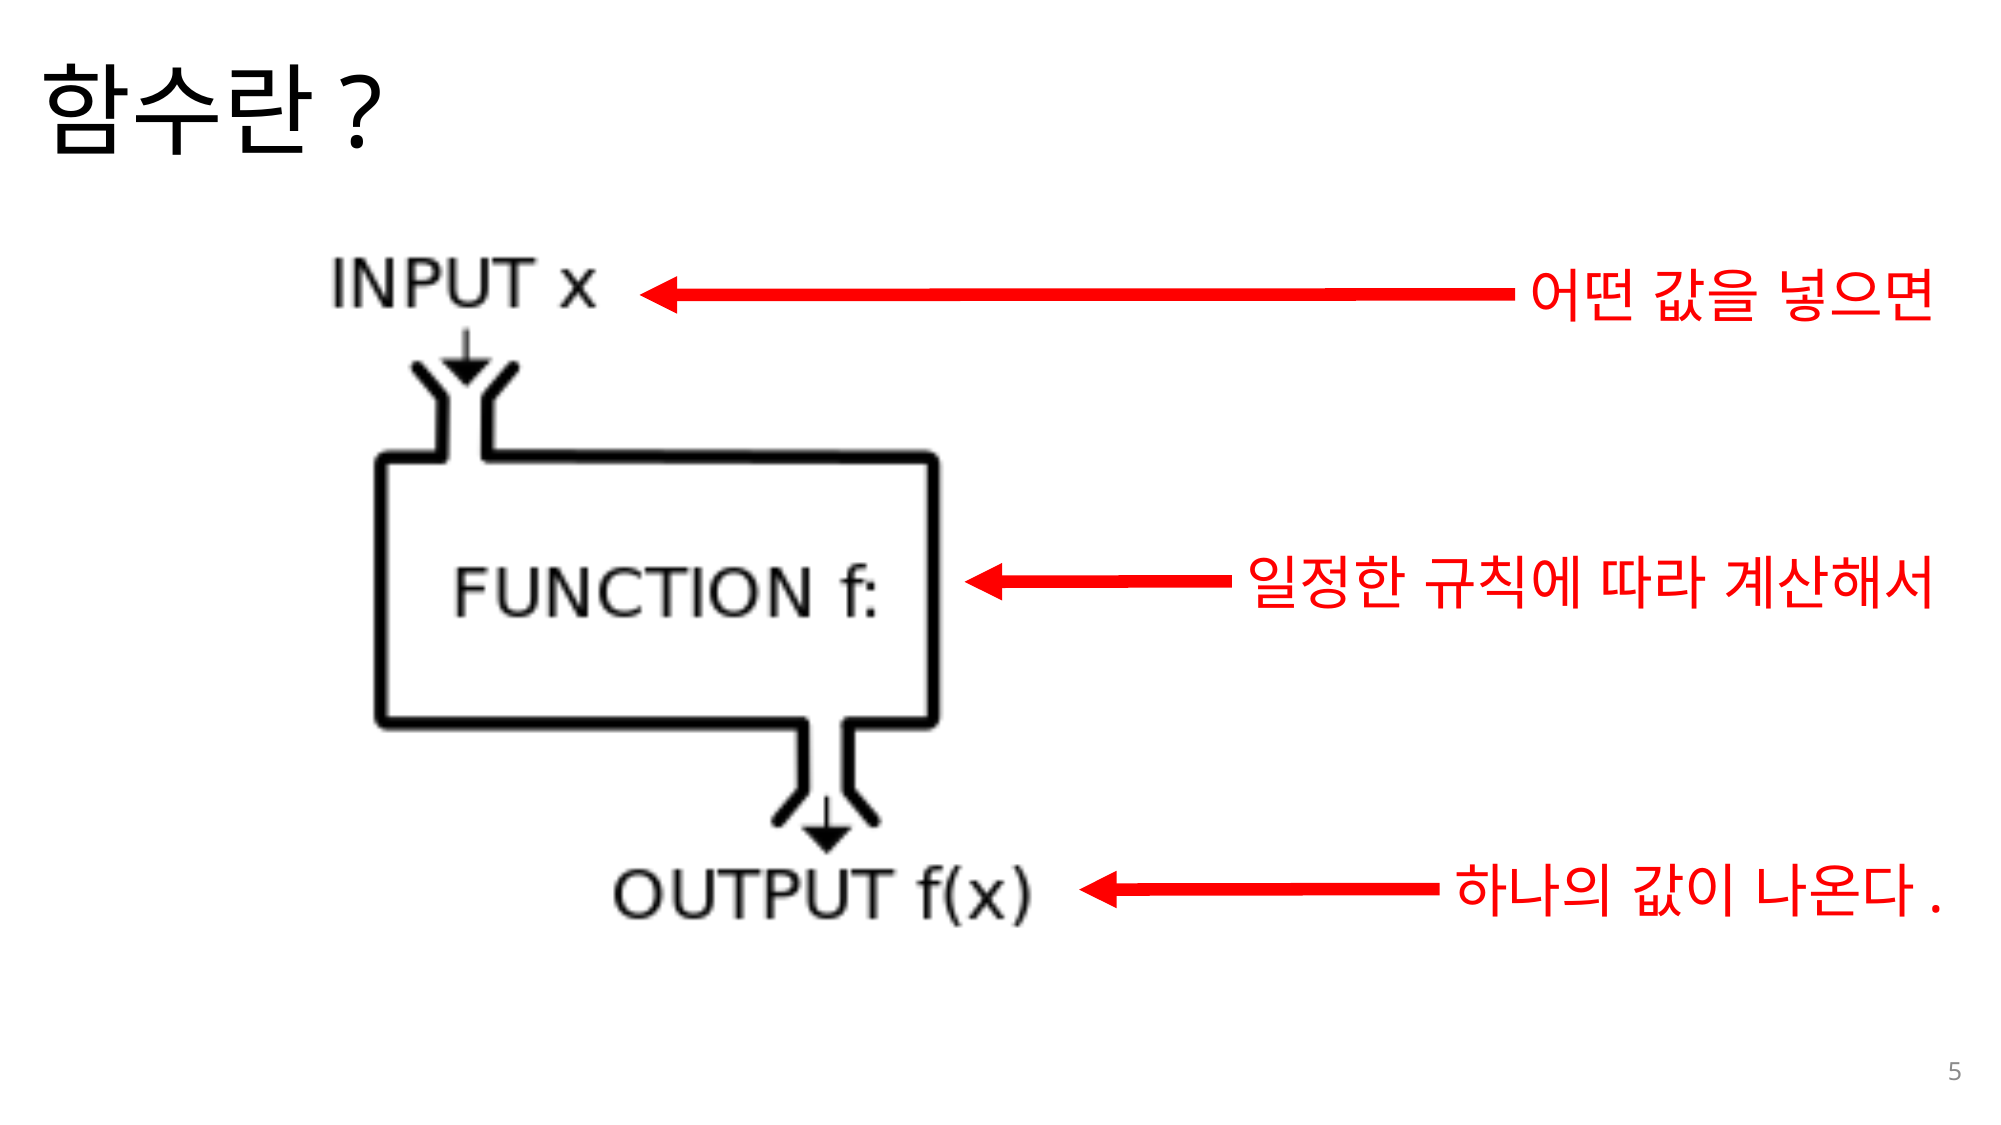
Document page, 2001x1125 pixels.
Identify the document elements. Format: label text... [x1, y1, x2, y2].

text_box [639, 252, 1951, 338]
text_box 함수란? [25, 40, 399, 175]
picture [257, 179, 1097, 1012]
slide_number 5 [1527, 1042, 1978, 1103]
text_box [1079, 846, 1951, 933]
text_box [964, 538, 1951, 625]
